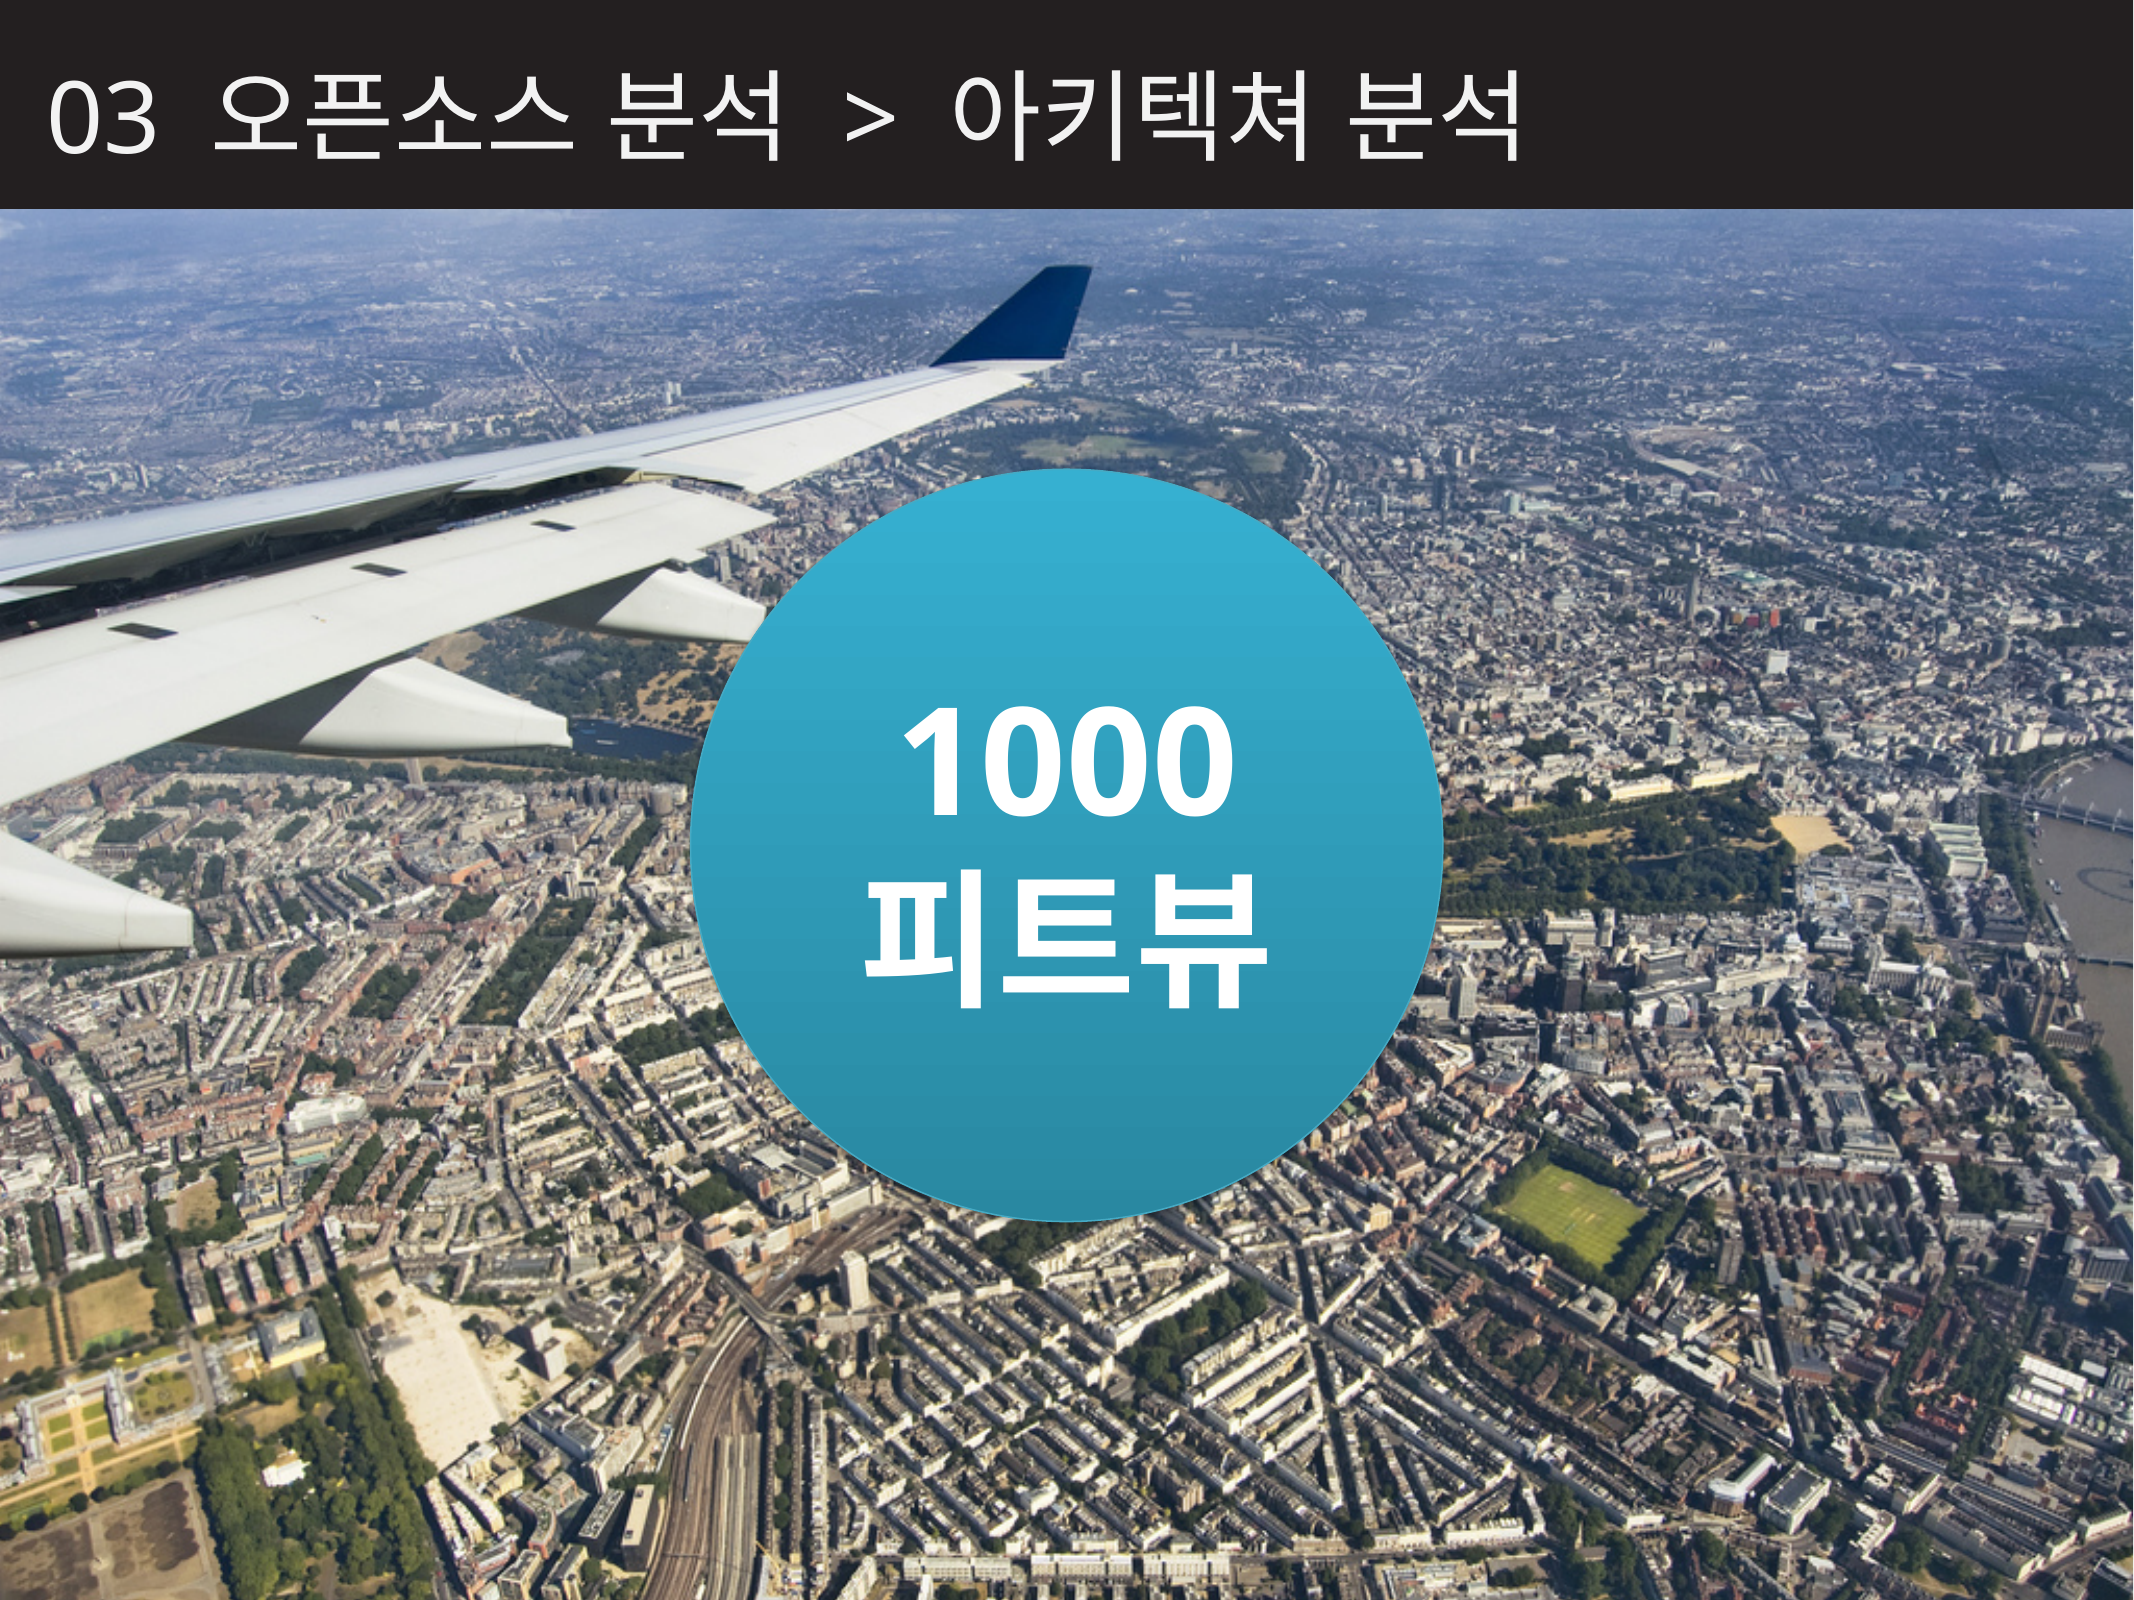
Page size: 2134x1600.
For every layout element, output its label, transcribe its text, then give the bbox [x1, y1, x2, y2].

picture [0, 209, 2134, 1600]
text_box 03 오픈소스 분석 > 아키텍쳐 분석 [31, 22, 1545, 182]
